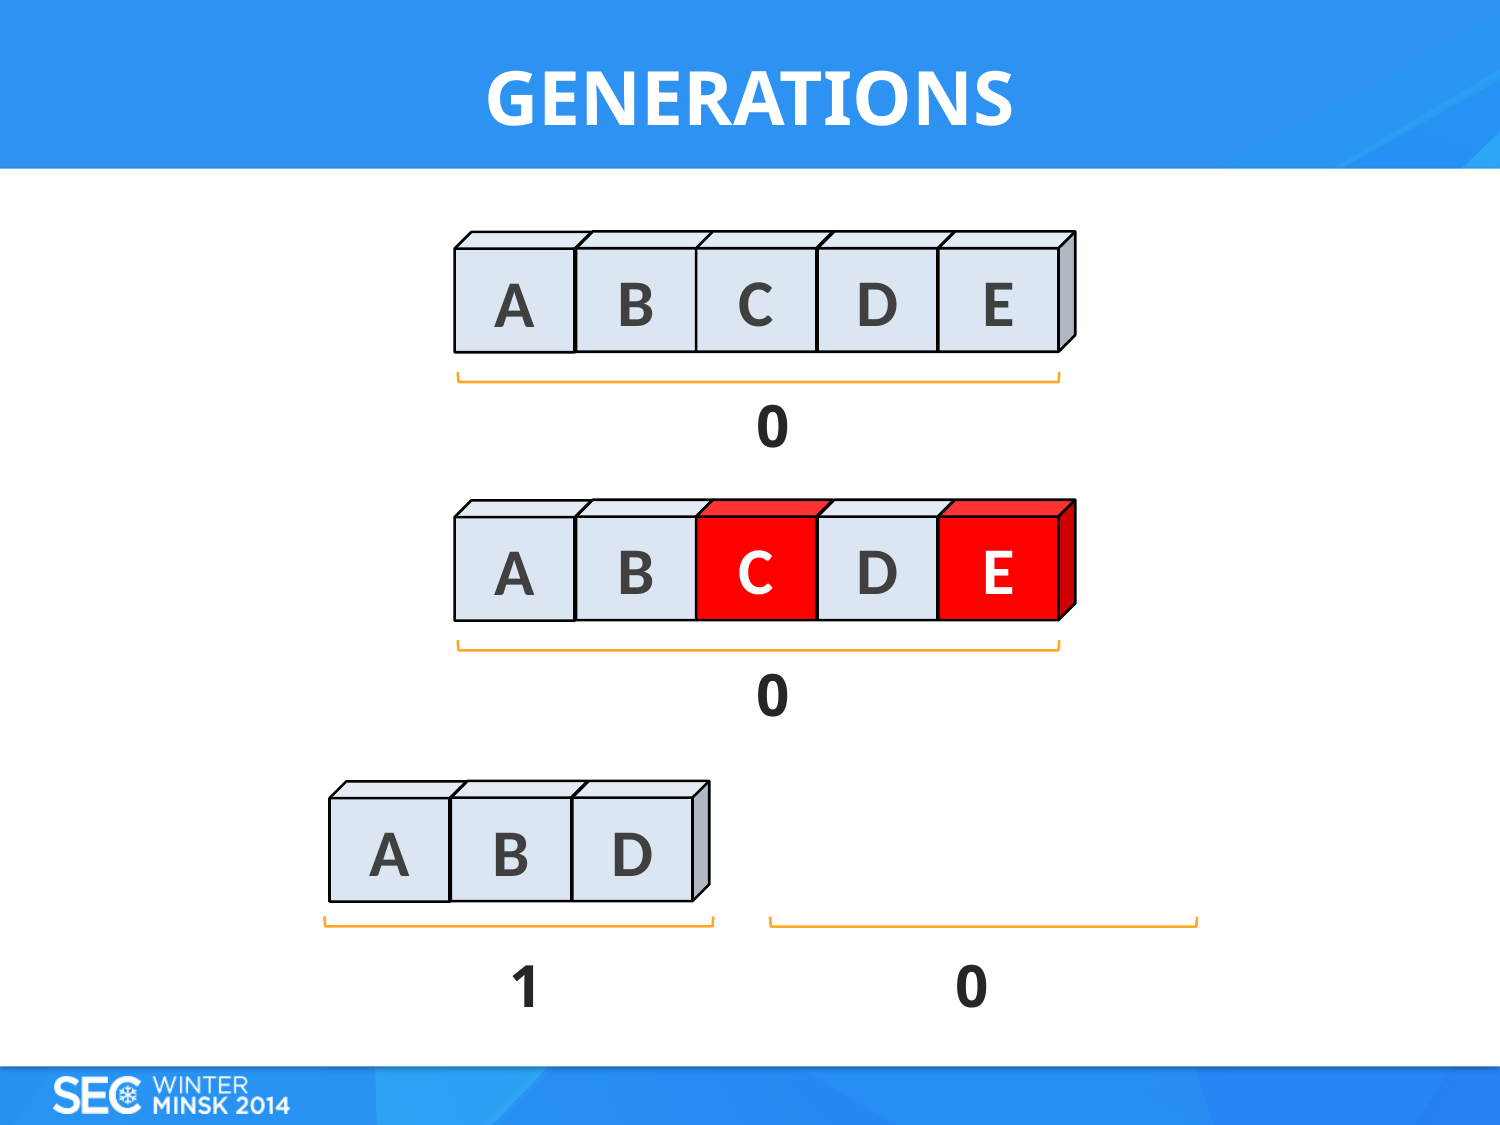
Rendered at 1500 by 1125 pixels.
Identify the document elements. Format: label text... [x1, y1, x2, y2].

text_box [100, 196, 1459, 1035]
text_box GENERATIONS [53, 42, 1447, 148]
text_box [454, 231, 1076, 469]
picture [0, 0, 1500, 168]
picture [0, 1067, 1500, 1125]
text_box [454, 499, 1076, 737]
text_box [125, 221, 1484, 1060]
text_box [324, 780, 1198, 1028]
